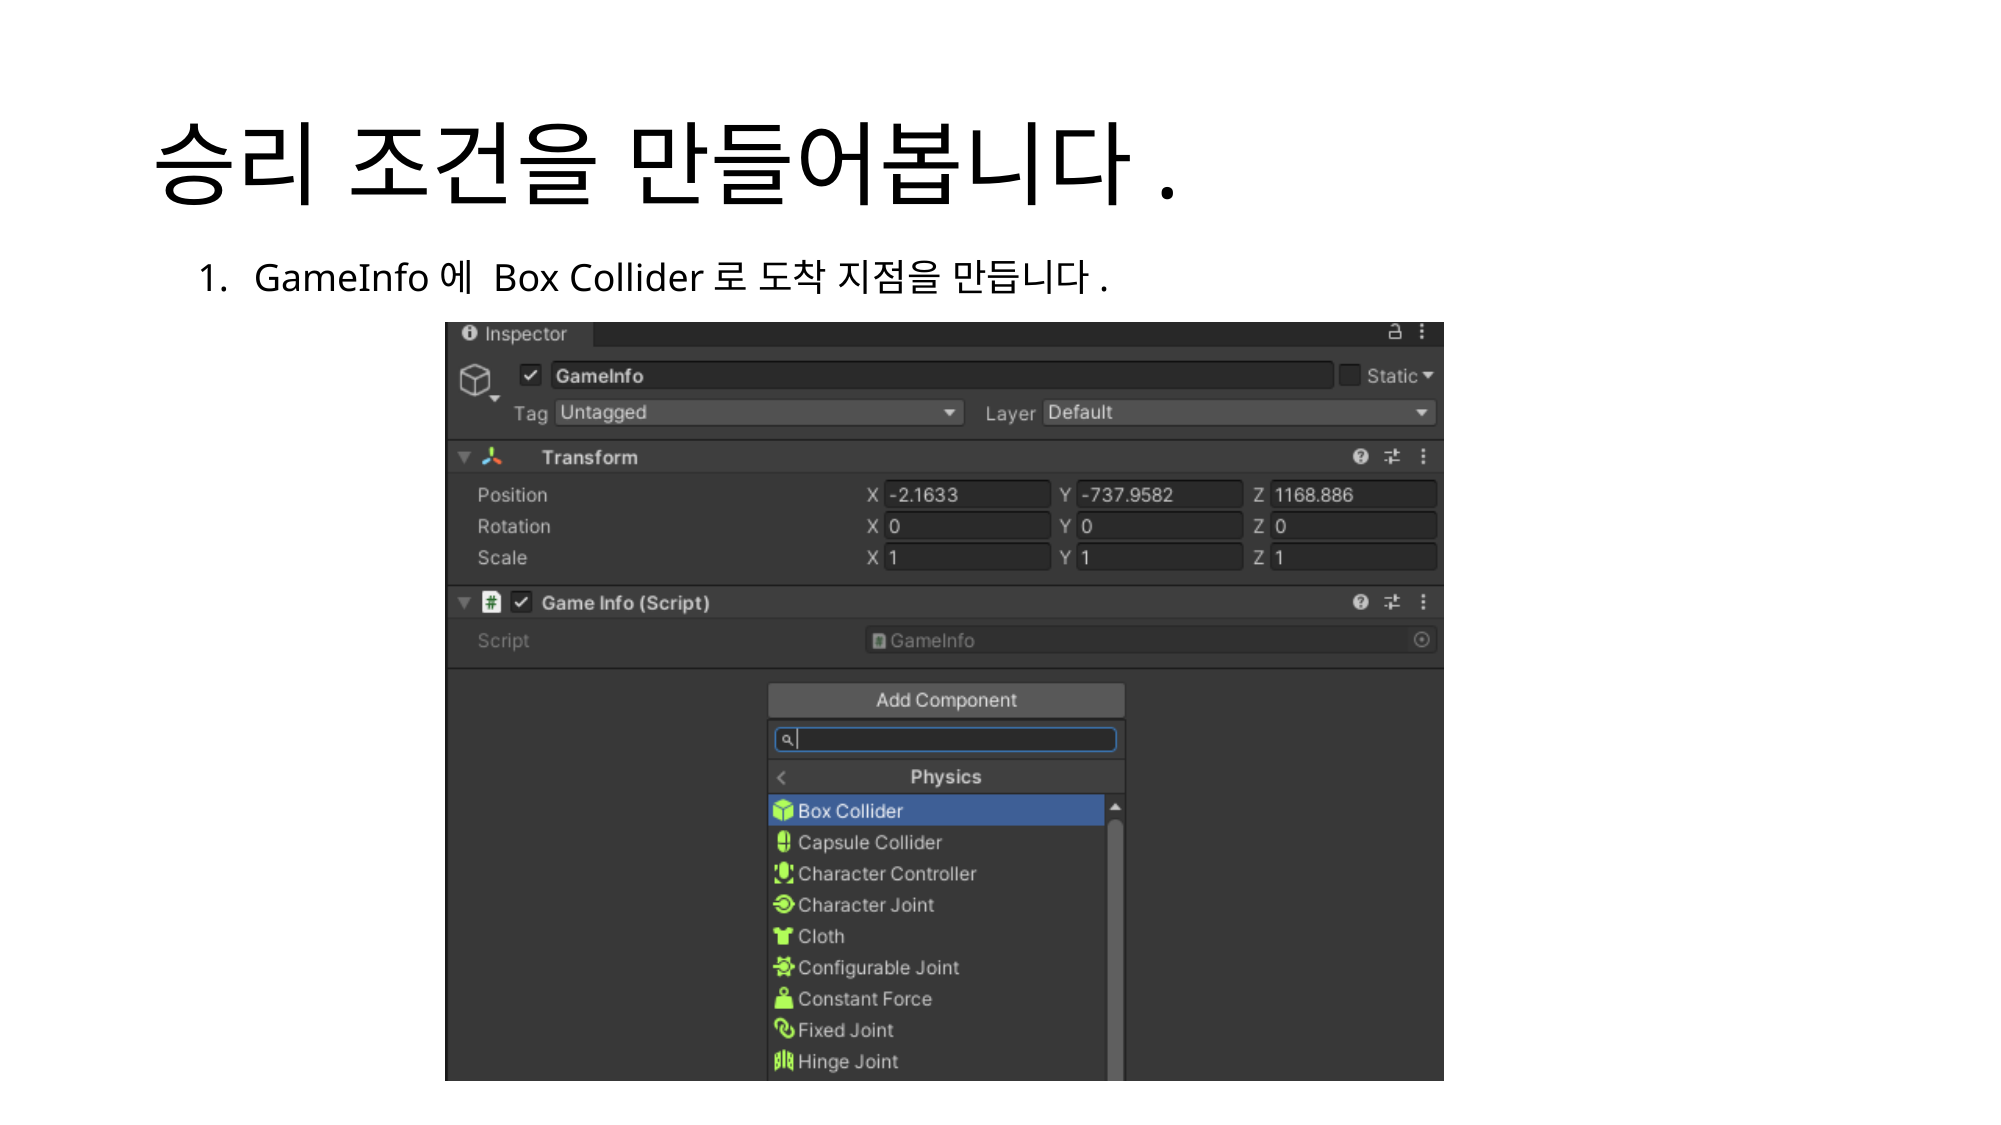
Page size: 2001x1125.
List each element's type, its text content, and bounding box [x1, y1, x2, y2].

title 승리 조건을 만들어봅니다. [137, 59, 1863, 278]
picture [445, 322, 1444, 1081]
text_box GameInfo에 Box Collider로 도착 지점을 만듭니다. [182, 246, 1649, 397]
